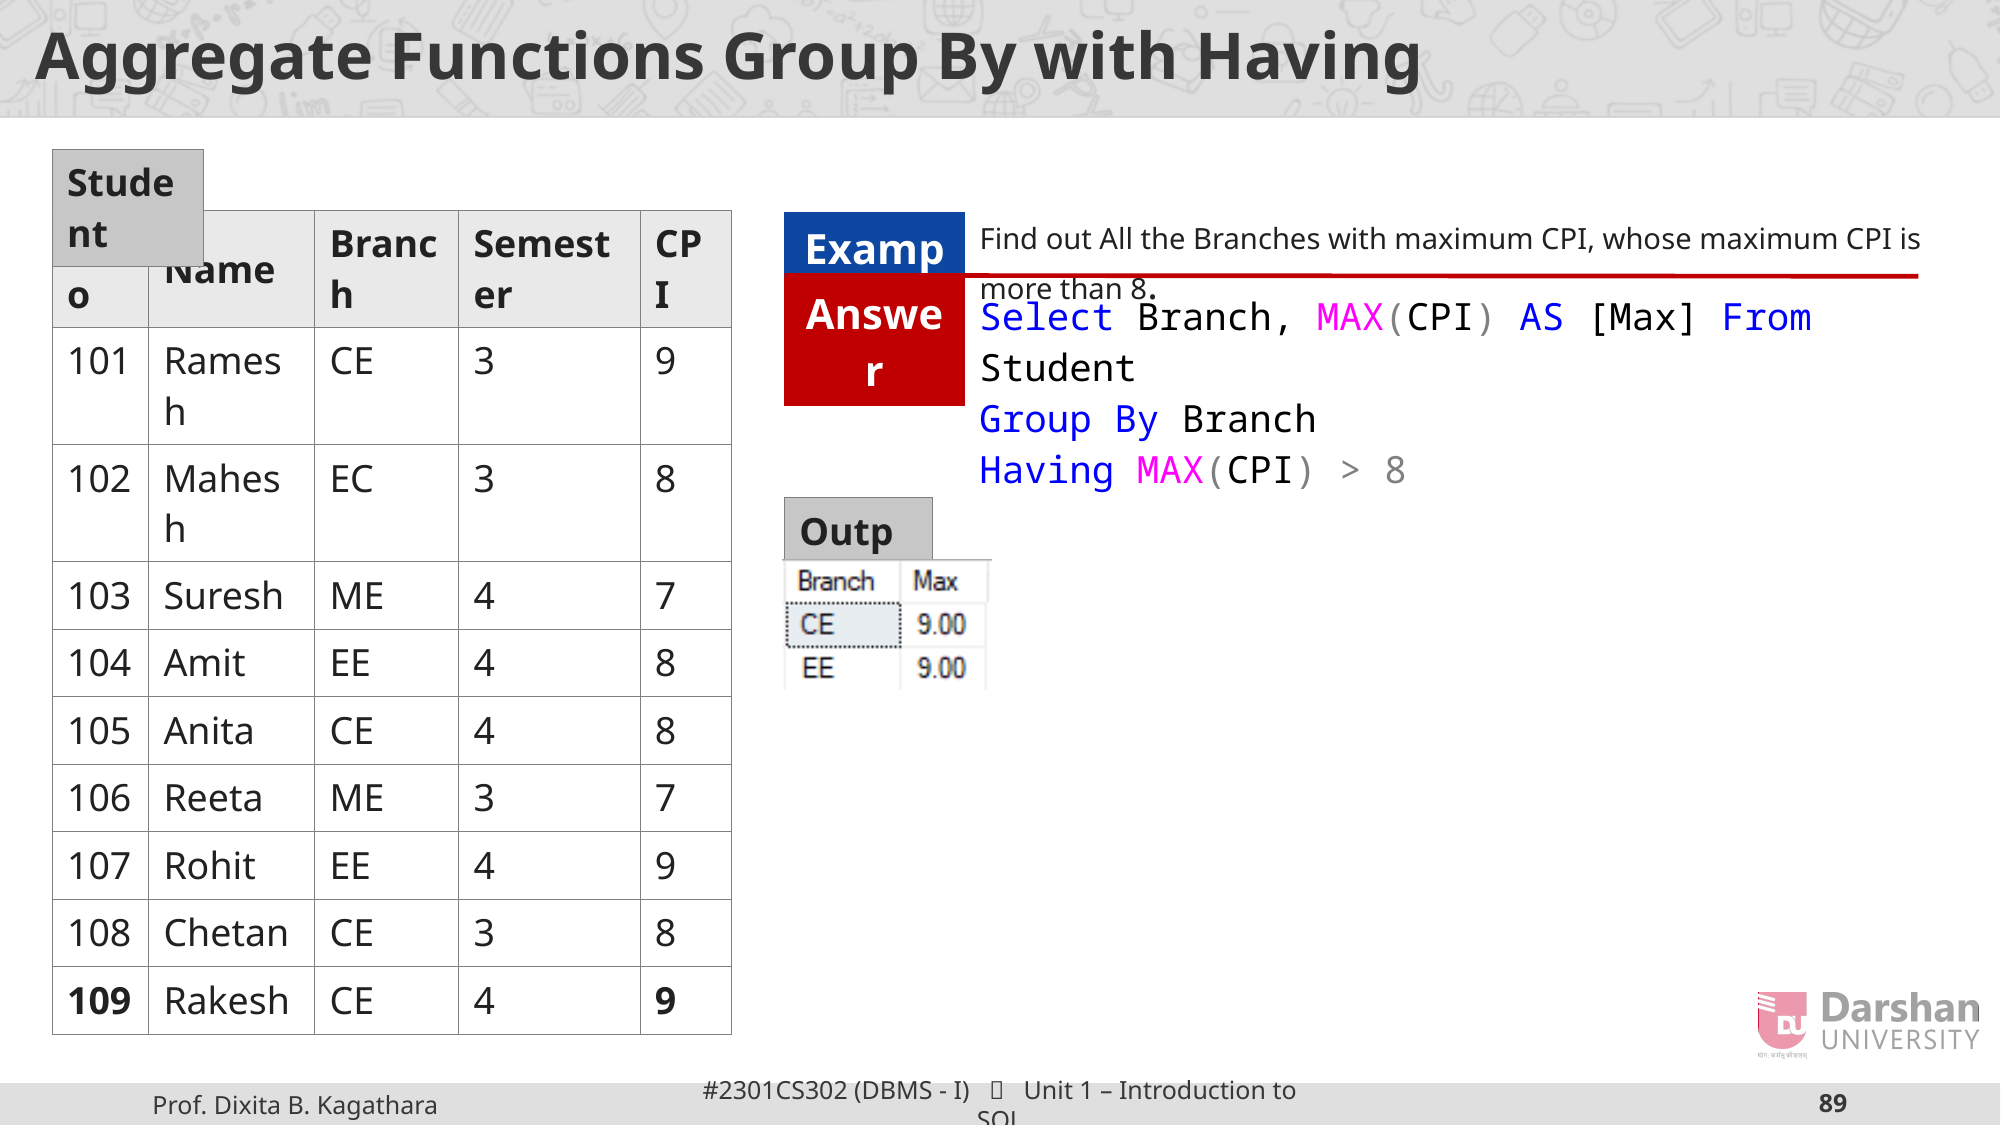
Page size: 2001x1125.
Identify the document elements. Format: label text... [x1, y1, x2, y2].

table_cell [315, 765, 458, 831]
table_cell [641, 630, 731, 696]
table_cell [53, 630, 148, 696]
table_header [149, 211, 314, 327]
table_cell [315, 697, 458, 764]
text_box Select into [1758, 992, 1979, 1059]
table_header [315, 211, 458, 327]
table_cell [53, 562, 148, 629]
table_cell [315, 967, 458, 1034]
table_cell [641, 562, 731, 629]
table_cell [641, 900, 731, 966]
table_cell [149, 328, 314, 444]
picture [782, 558, 992, 690]
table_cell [53, 765, 148, 831]
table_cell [459, 328, 640, 444]
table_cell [459, 562, 640, 629]
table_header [641, 211, 731, 327]
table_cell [53, 445, 148, 561]
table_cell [459, 765, 640, 831]
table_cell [641, 328, 731, 444]
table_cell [641, 445, 731, 561]
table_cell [641, 832, 731, 899]
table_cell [315, 328, 458, 444]
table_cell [149, 967, 314, 1034]
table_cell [459, 900, 640, 966]
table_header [53, 150, 203, 266]
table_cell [459, 445, 640, 561]
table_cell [149, 562, 314, 629]
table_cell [641, 765, 731, 831]
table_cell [149, 630, 314, 696]
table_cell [459, 832, 640, 899]
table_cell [641, 967, 731, 1034]
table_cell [149, 445, 314, 561]
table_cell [315, 562, 458, 629]
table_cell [149, 900, 314, 966]
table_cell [53, 697, 148, 764]
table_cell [459, 630, 640, 696]
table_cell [149, 765, 314, 831]
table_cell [53, 832, 148, 899]
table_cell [315, 445, 458, 561]
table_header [459, 211, 640, 327]
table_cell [149, 832, 314, 899]
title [0, 0, 2000, 117]
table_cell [315, 630, 458, 696]
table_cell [149, 697, 314, 764]
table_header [53, 267, 148, 327]
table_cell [315, 900, 458, 966]
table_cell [53, 328, 148, 444]
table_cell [53, 967, 148, 1034]
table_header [785, 498, 932, 558]
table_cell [53, 900, 148, 966]
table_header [784, 210, 1987, 502]
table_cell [641, 697, 731, 764]
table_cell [459, 967, 640, 1034]
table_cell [315, 832, 458, 899]
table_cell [459, 697, 640, 764]
